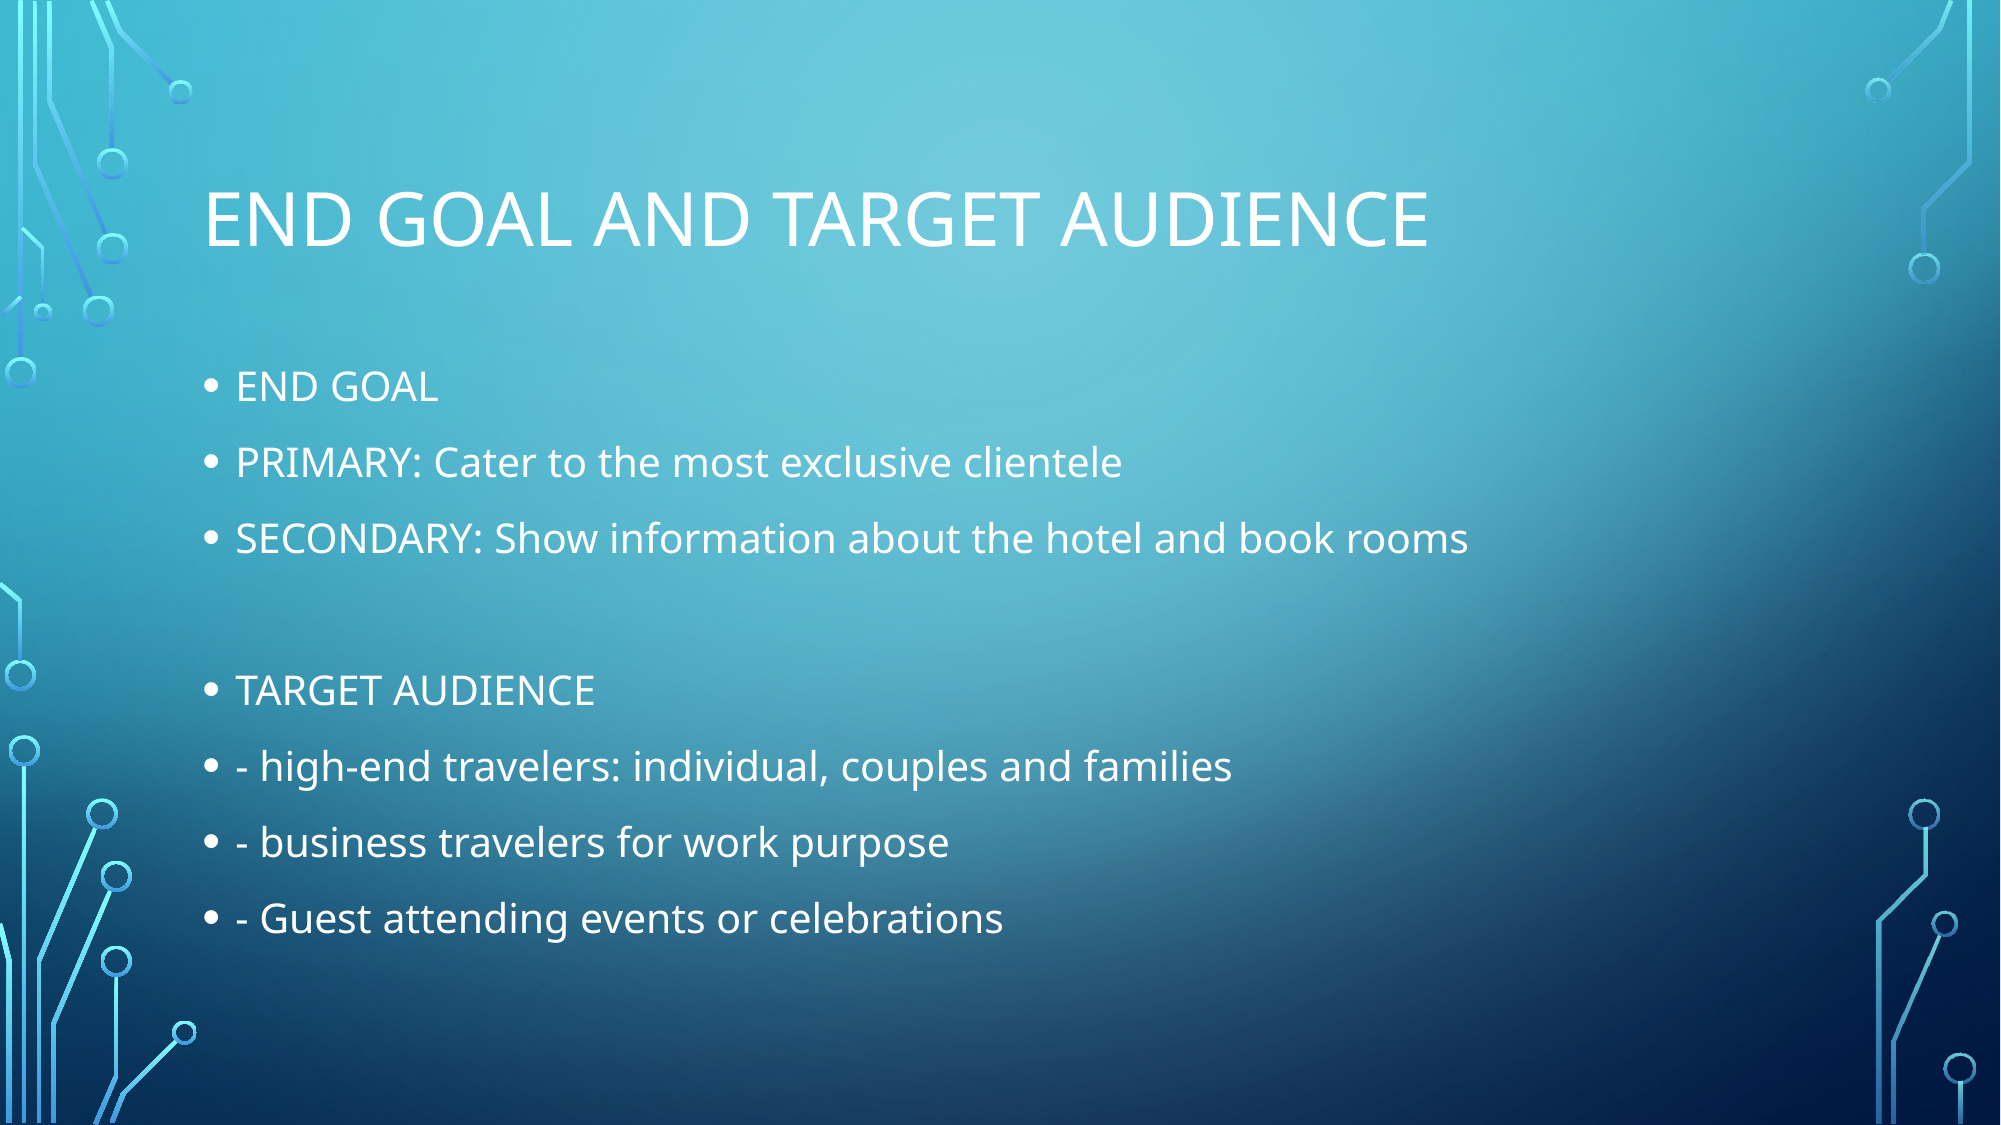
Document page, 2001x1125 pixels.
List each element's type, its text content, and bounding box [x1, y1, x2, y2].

title End goal and target audience [187, 101, 1813, 343]
list END GOAL PRIMARY: Cater to the most exclusive clientele SECONDARY: Show information about the hotel and book rooms TARGET AUDIENCE - high-end travelers: individual, couples and families - business travelers for work purpose - Guest attending events or celebrations [187, 343, 1813, 950]
